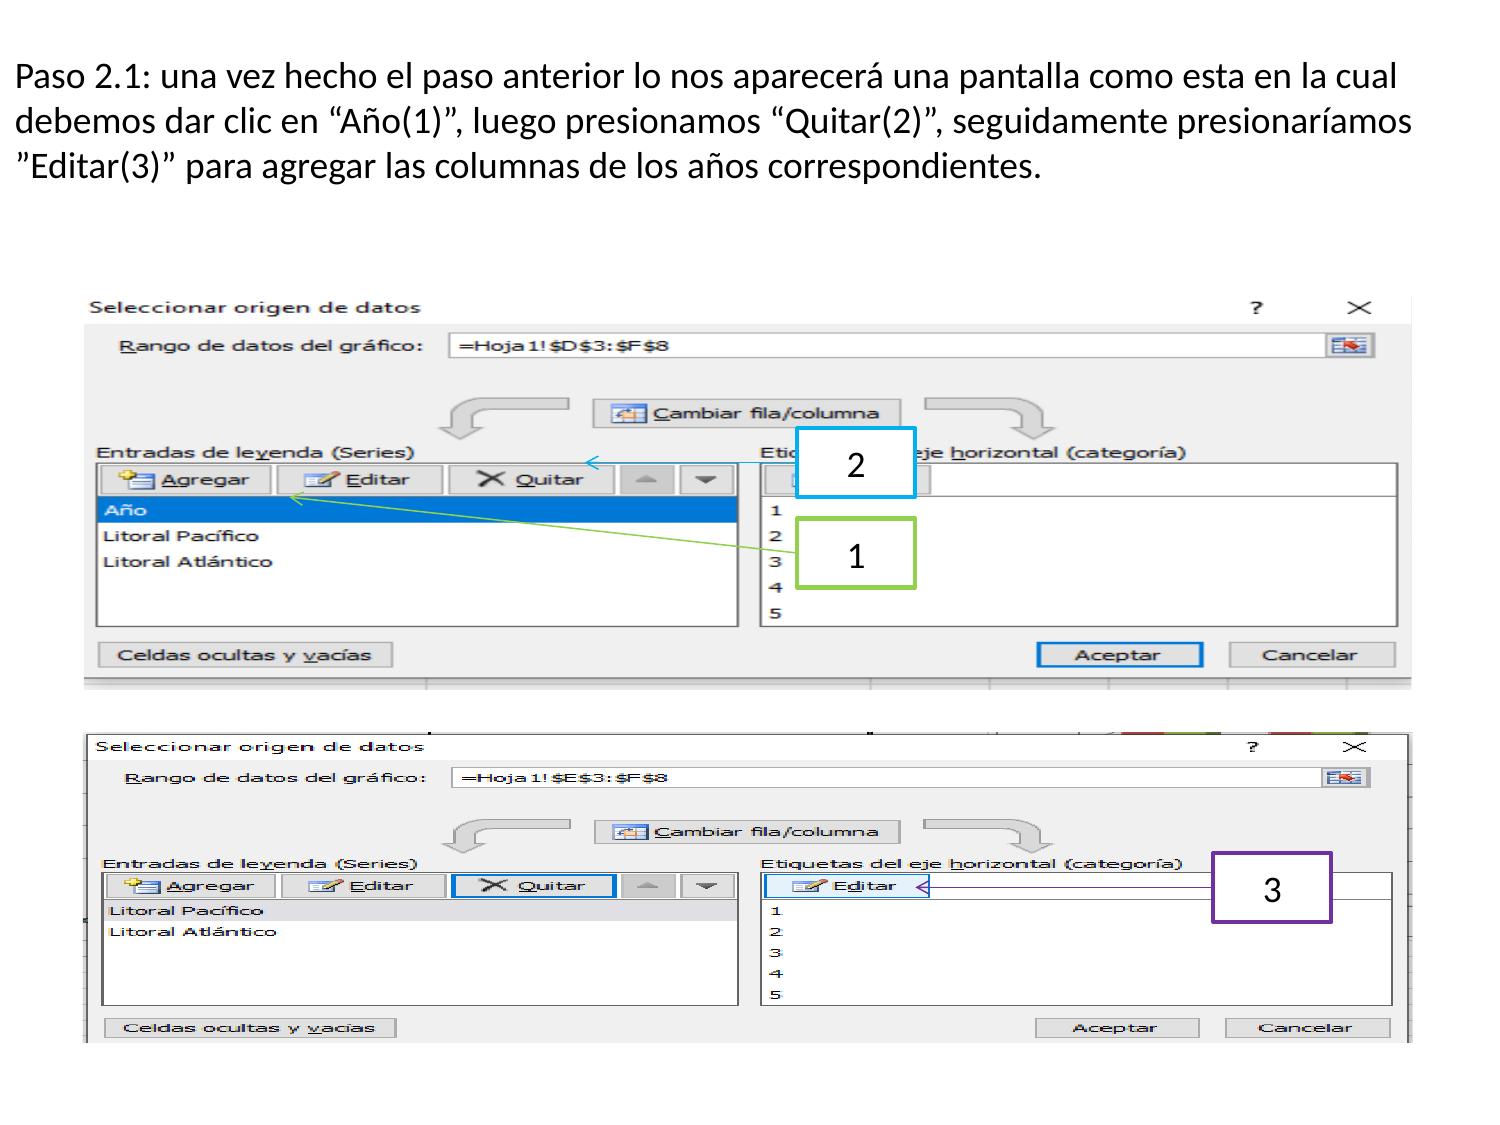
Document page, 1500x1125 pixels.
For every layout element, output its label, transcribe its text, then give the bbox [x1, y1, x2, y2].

text_box Paso 2.1: una vez hecho el paso anterior lo nos aparecerá una pantalla como esta en la cual debemos dar clic en “Año(1)”, luego presionamos “Quitar(2)”, seguidamente presionaríamos ”Editar(3)” para agregar las columnas de los años correspondientes. [0, 43, 1496, 194]
picture [83, 297, 1412, 690]
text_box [289, 496, 798, 554]
picture [82, 732, 1413, 1043]
